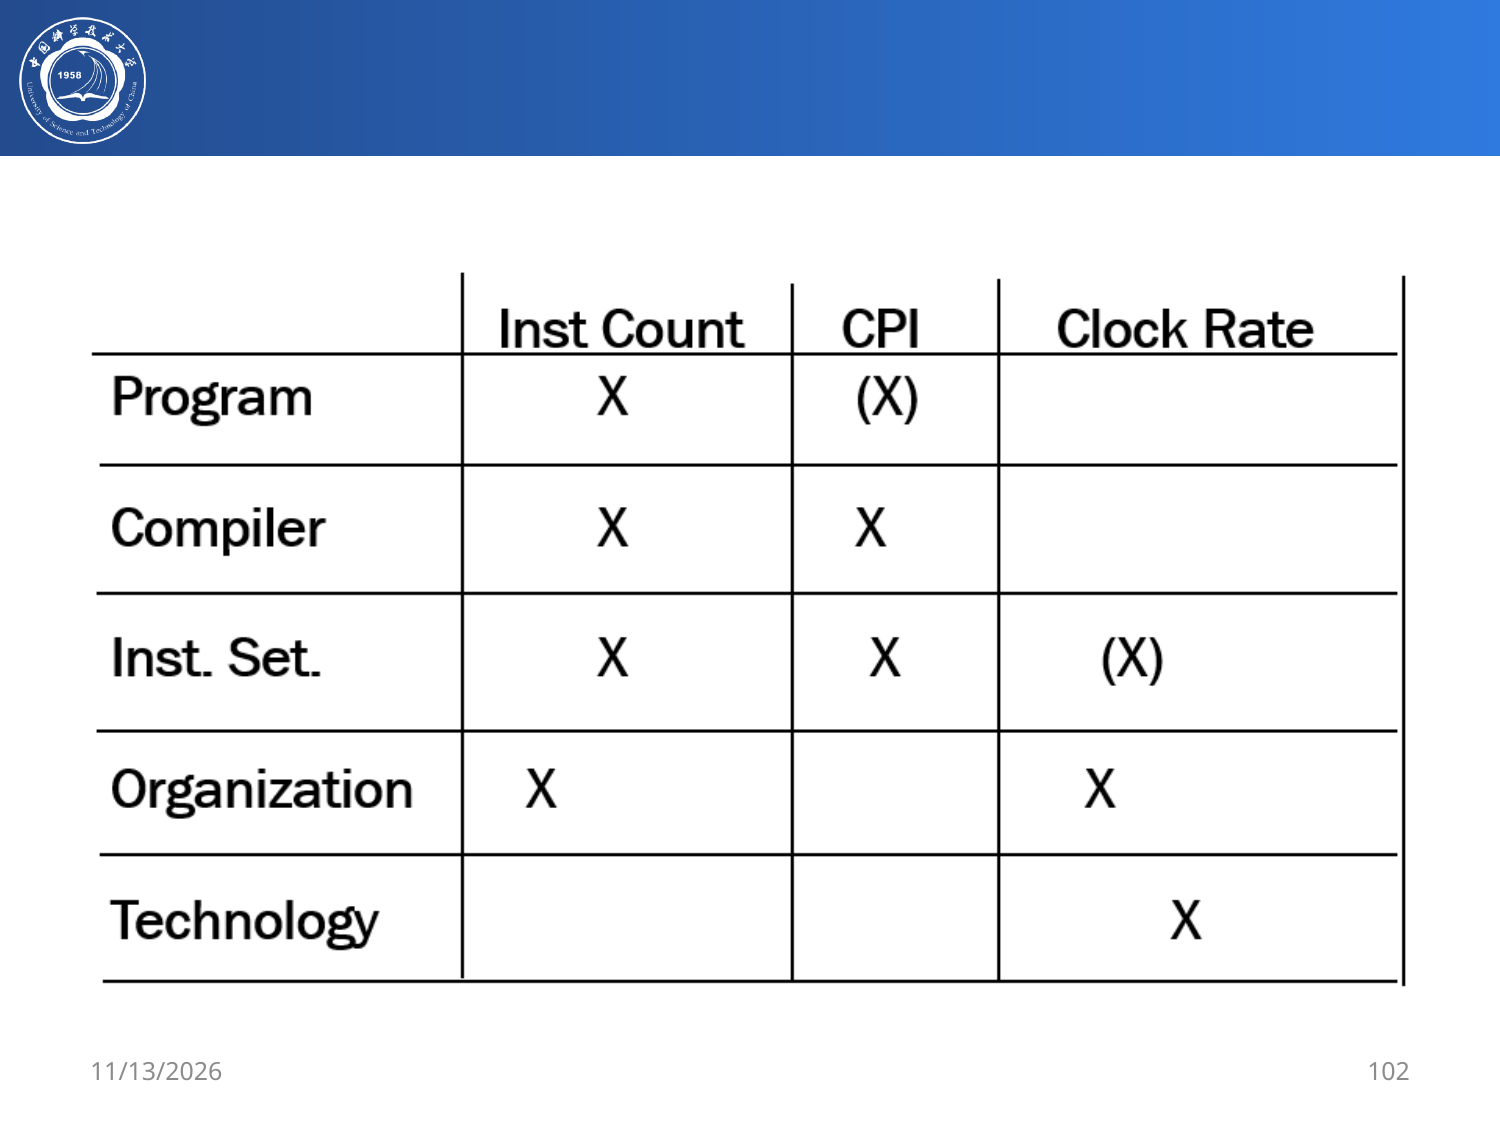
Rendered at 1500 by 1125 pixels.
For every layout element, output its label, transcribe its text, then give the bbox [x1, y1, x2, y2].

slide_number 102 [1074, 1042, 1425, 1103]
picture [74, 261, 1418, 1003]
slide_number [75, 1042, 425, 1103]
picture [19, 17, 146, 144]
